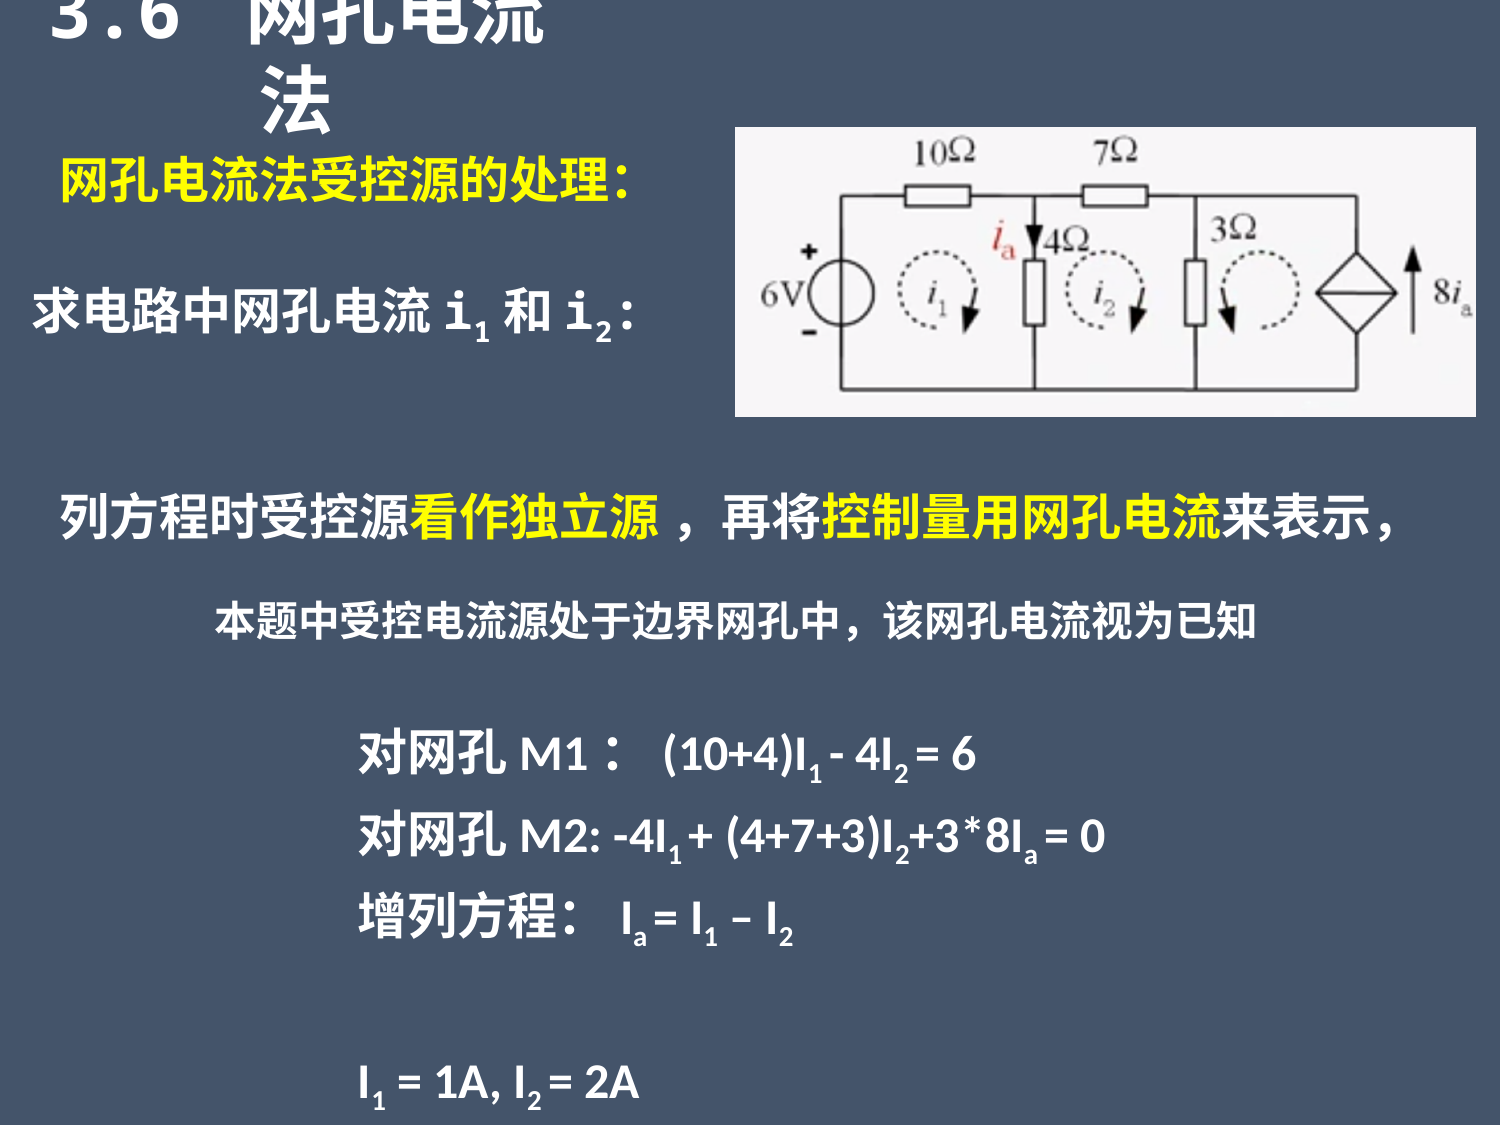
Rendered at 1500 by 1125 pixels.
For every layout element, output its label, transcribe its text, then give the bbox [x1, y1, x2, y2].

text_box 本题中受控电流源处于边界网孔中，该网孔电流视为已知 [200, 586, 1281, 652]
text_box 3.6 网孔电流法 [0, 0, 593, 151]
text_box 列方程时受控源看作独立源 ，再将控制量用网孔电流来表示， [45, 478, 1436, 554]
text_box 求电路中网孔电流i1和i2: [16, 272, 658, 356]
text_box 网孔电流法受控源的处理： [44, 141, 675, 216]
text_box 对网孔M1：(10+4)I1 - 4I2 = 6 对网孔M2: -4I1 + (4+7+3)I2+3*8Ia = 0 增列方程：Ia = I1 – I2 I1 = 1A, I2 = 2A [343, 699, 1157, 1124]
picture [734, 127, 1476, 417]
